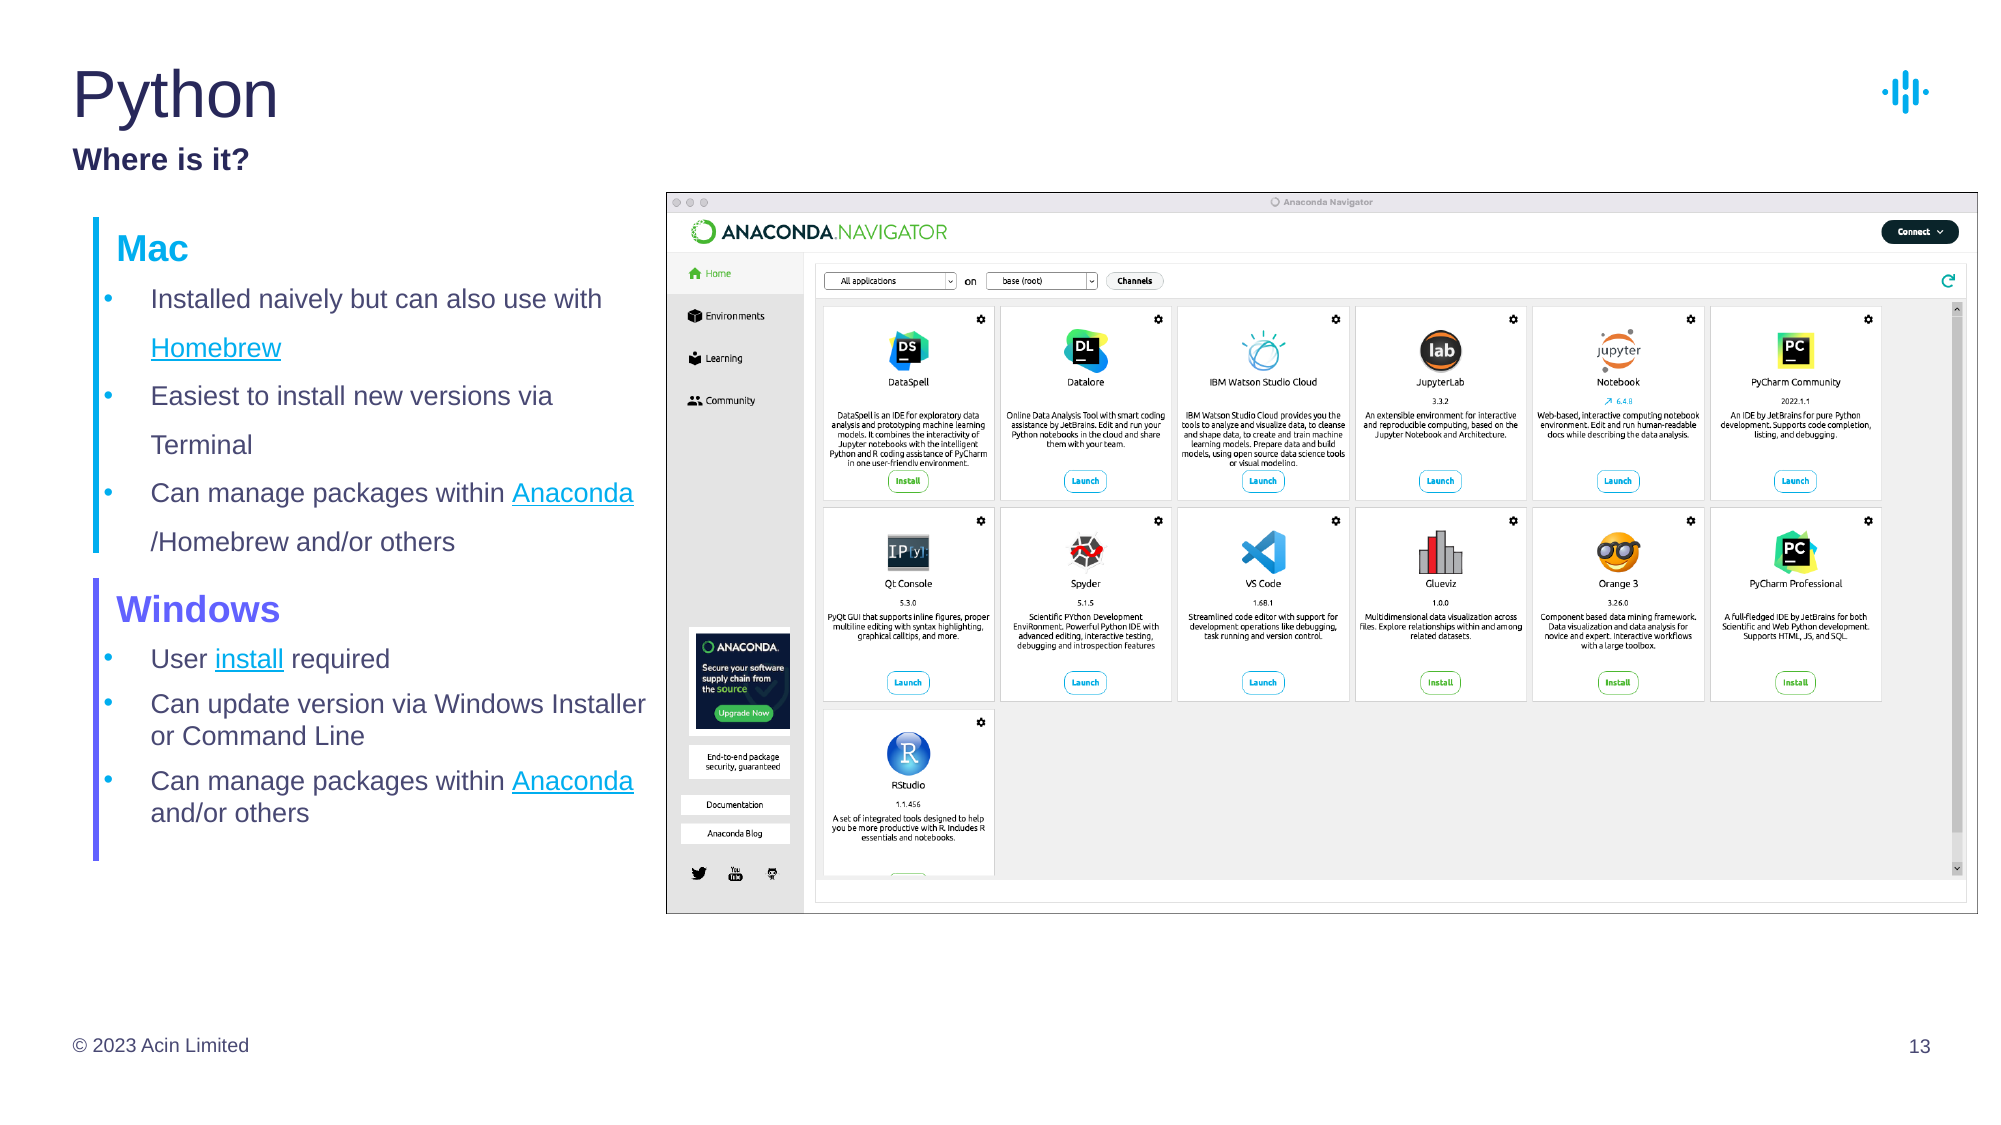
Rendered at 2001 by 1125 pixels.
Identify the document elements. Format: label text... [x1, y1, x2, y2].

text_box Mac [101, 217, 205, 277]
text_box Installed naively but can also use with Homebrew Easiest to install new versions via Terminal Can manage packages within Anaconda/Homebrew and/or others [103, 265, 659, 563]
footer © 2023 Acin Limited [72, 1028, 773, 1062]
text_box Windows [101, 577, 296, 638]
slide_number 13 [1846, 1029, 1931, 1062]
list Where is it? [72, 122, 1396, 191]
picture [666, 192, 1978, 914]
text_box User install required Can update version via Windows Installer or Command Line Can manage packages within Anaconda and/or others [103, 641, 666, 876]
picture [1882, 70, 1929, 114]
title Python [72, 59, 1396, 122]
